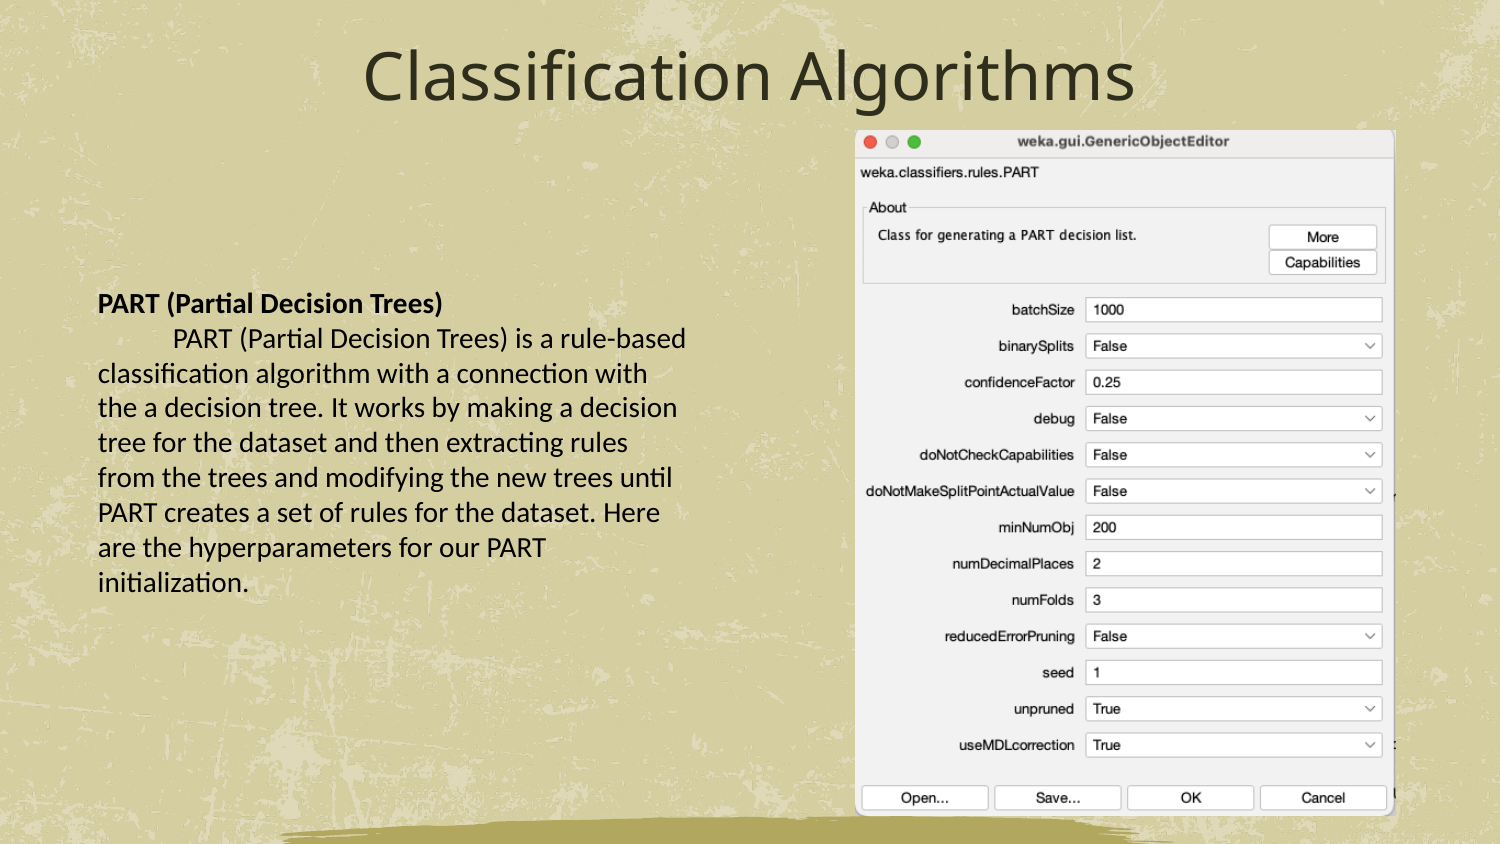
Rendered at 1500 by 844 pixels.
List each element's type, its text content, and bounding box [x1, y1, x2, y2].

text_box PART (Partial Decision Trees) PART (Partial Decision Trees) is a rule-based classification algorithm with a connection with the a decision tree. It works by making a decision tree for the dataset and then extracting rules from the trees and modifying the new trees until PART creates a set of rules for the dataset. Here are the hyperparameters for our PART initialization. [82, 268, 706, 830]
picture [854, 130, 1396, 816]
text_box Classification Algorithms [0, 18, 1500, 163]
